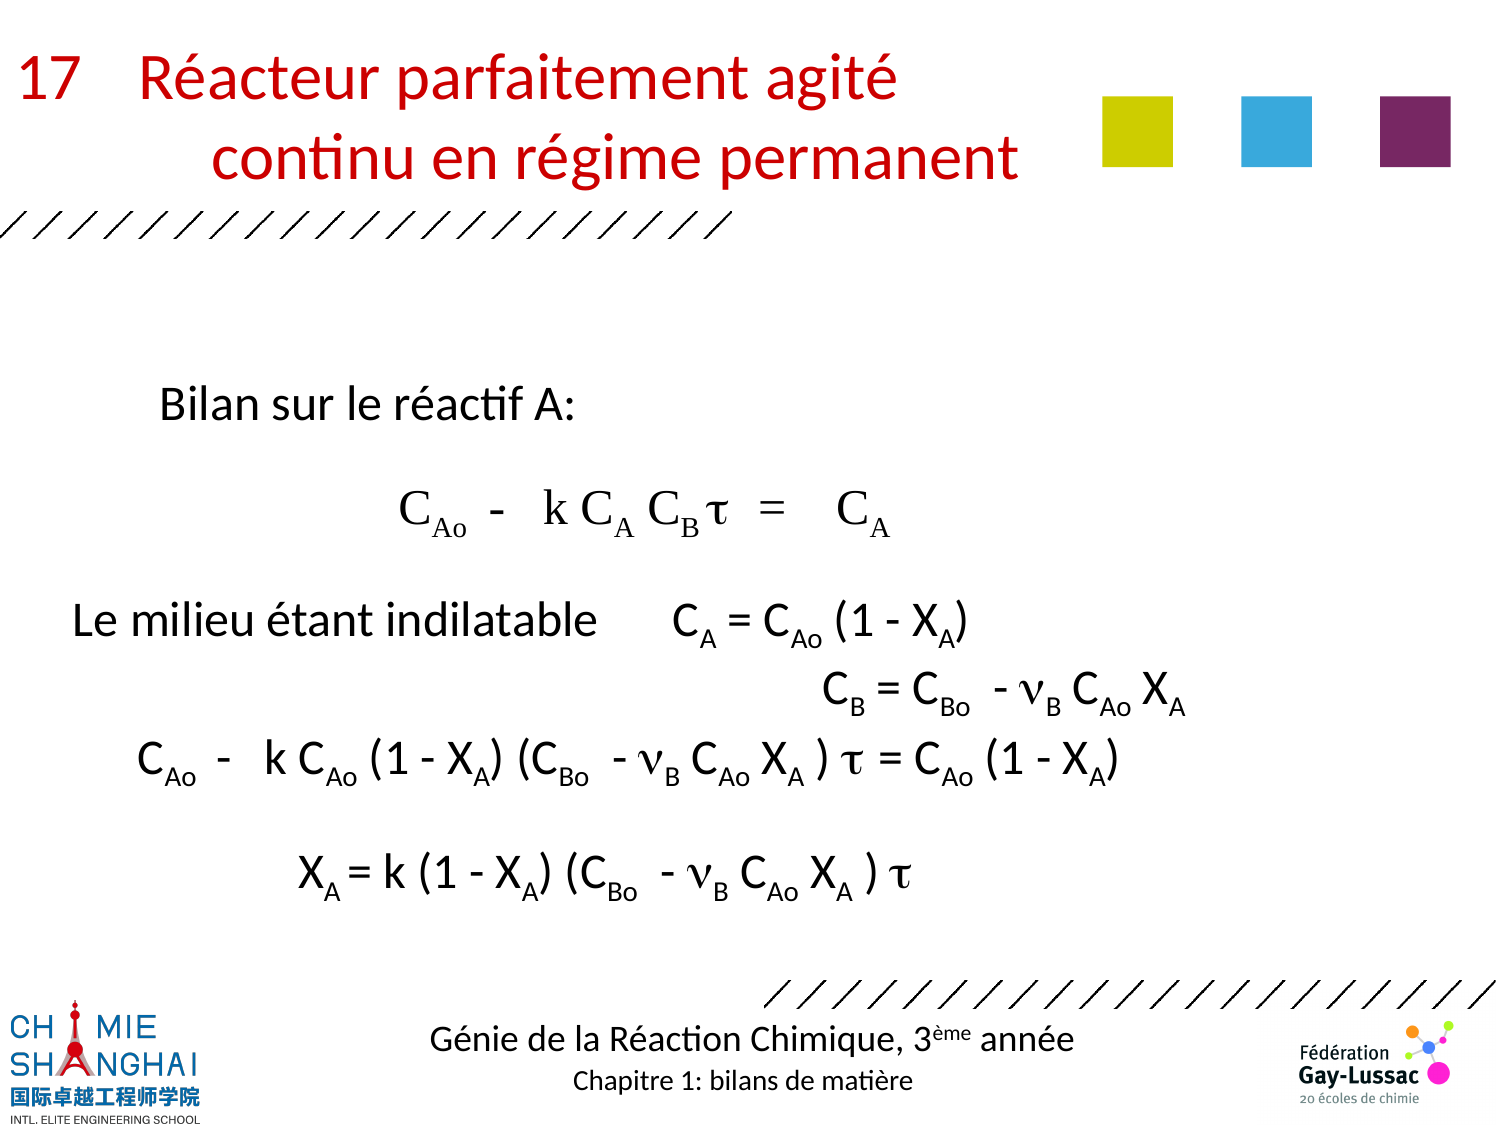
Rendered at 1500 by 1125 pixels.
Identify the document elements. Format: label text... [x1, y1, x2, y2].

text_box Réacteur parfaitement agité continu en régime permanent [0, 19, 1275, 207]
picture [11, 1000, 200, 1124]
text_box Bilan sur le réactif A: [145, 362, 625, 438]
text_box CAo - k CA CB t = CA [383, 467, 906, 578]
picture [0, 211, 732, 239]
picture [764, 980, 1496, 1125]
text_box Le milieu étant indilatable CA = CAo (1 - XA) CB = CBo - nB CAo XA [58, 578, 1212, 730]
text_box XA = k (1 - XA) (CBo - nB CAo XA ) t [283, 831, 928, 965]
text_box CAo - k CAo (1 - XA) (CBo - nB CAo XA ) t = CAo (1 - XA) [123, 716, 1148, 850]
